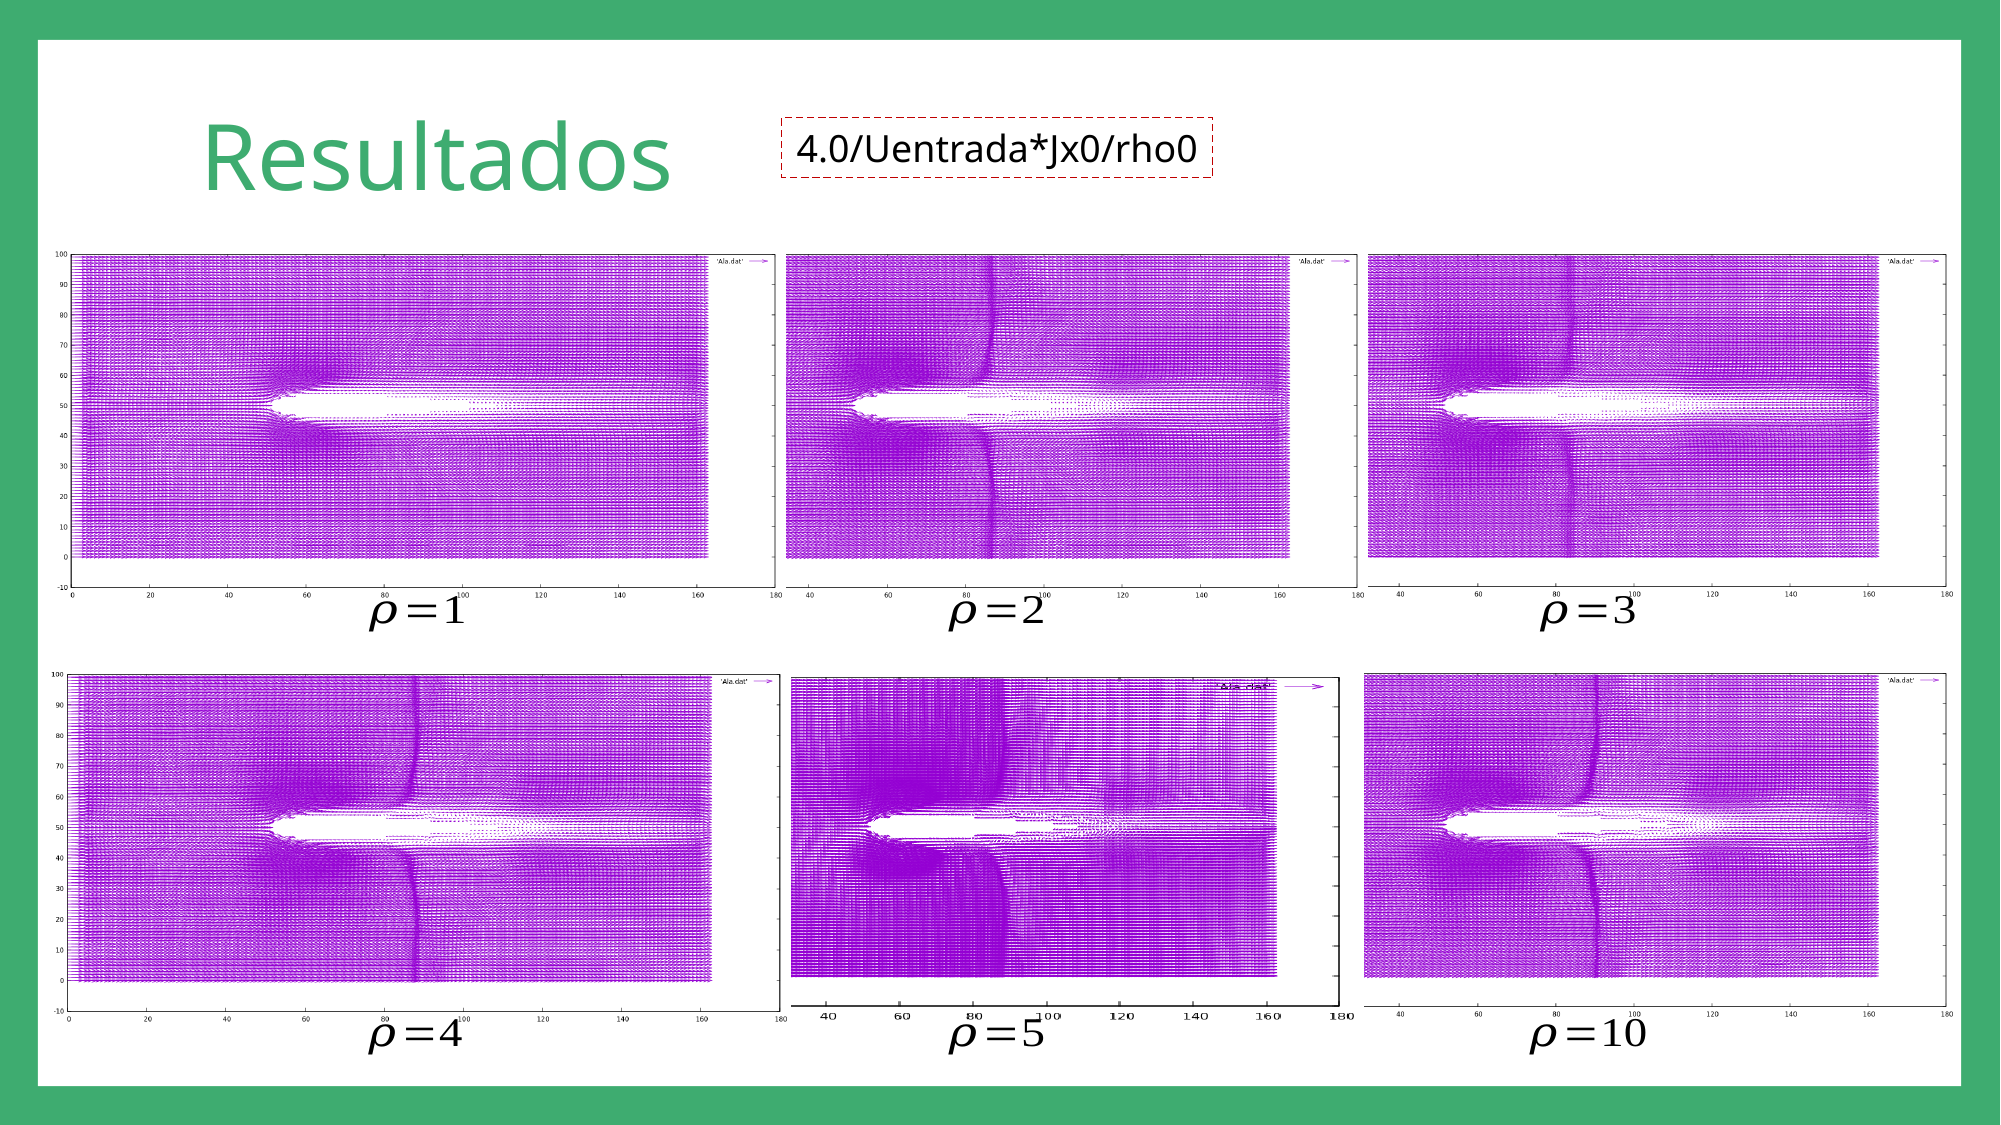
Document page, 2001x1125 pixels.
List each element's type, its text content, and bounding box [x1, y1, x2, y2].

text_box 4.0/Uentrada*Jx0/rho0 [781, 117, 1213, 178]
title Resultados [185, 49, 1806, 244]
picture [41, 665, 1957, 1026]
picture [46, 245, 1957, 602]
